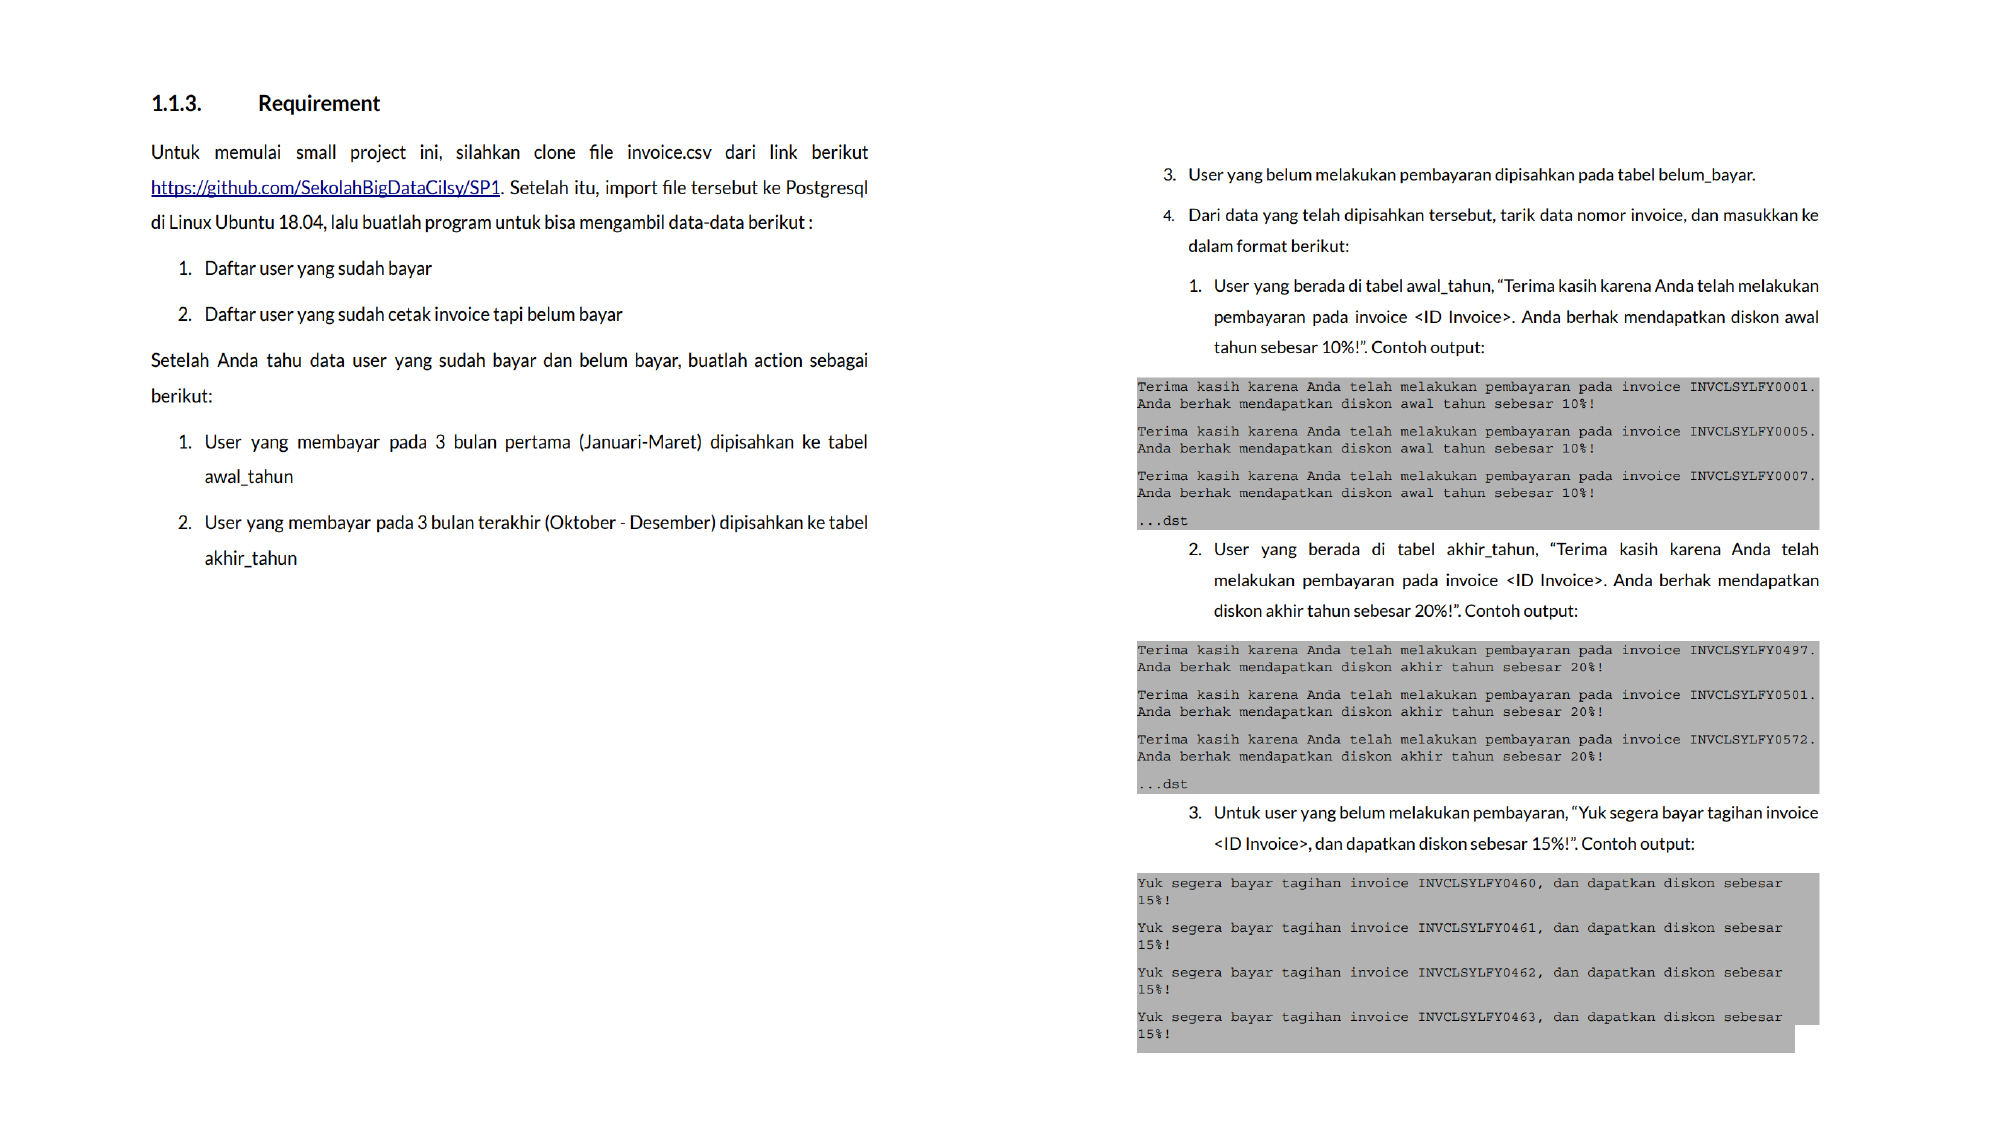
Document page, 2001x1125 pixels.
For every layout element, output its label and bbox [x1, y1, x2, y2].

picture [1064, 168, 1871, 1059]
picture [69, 74, 954, 605]
